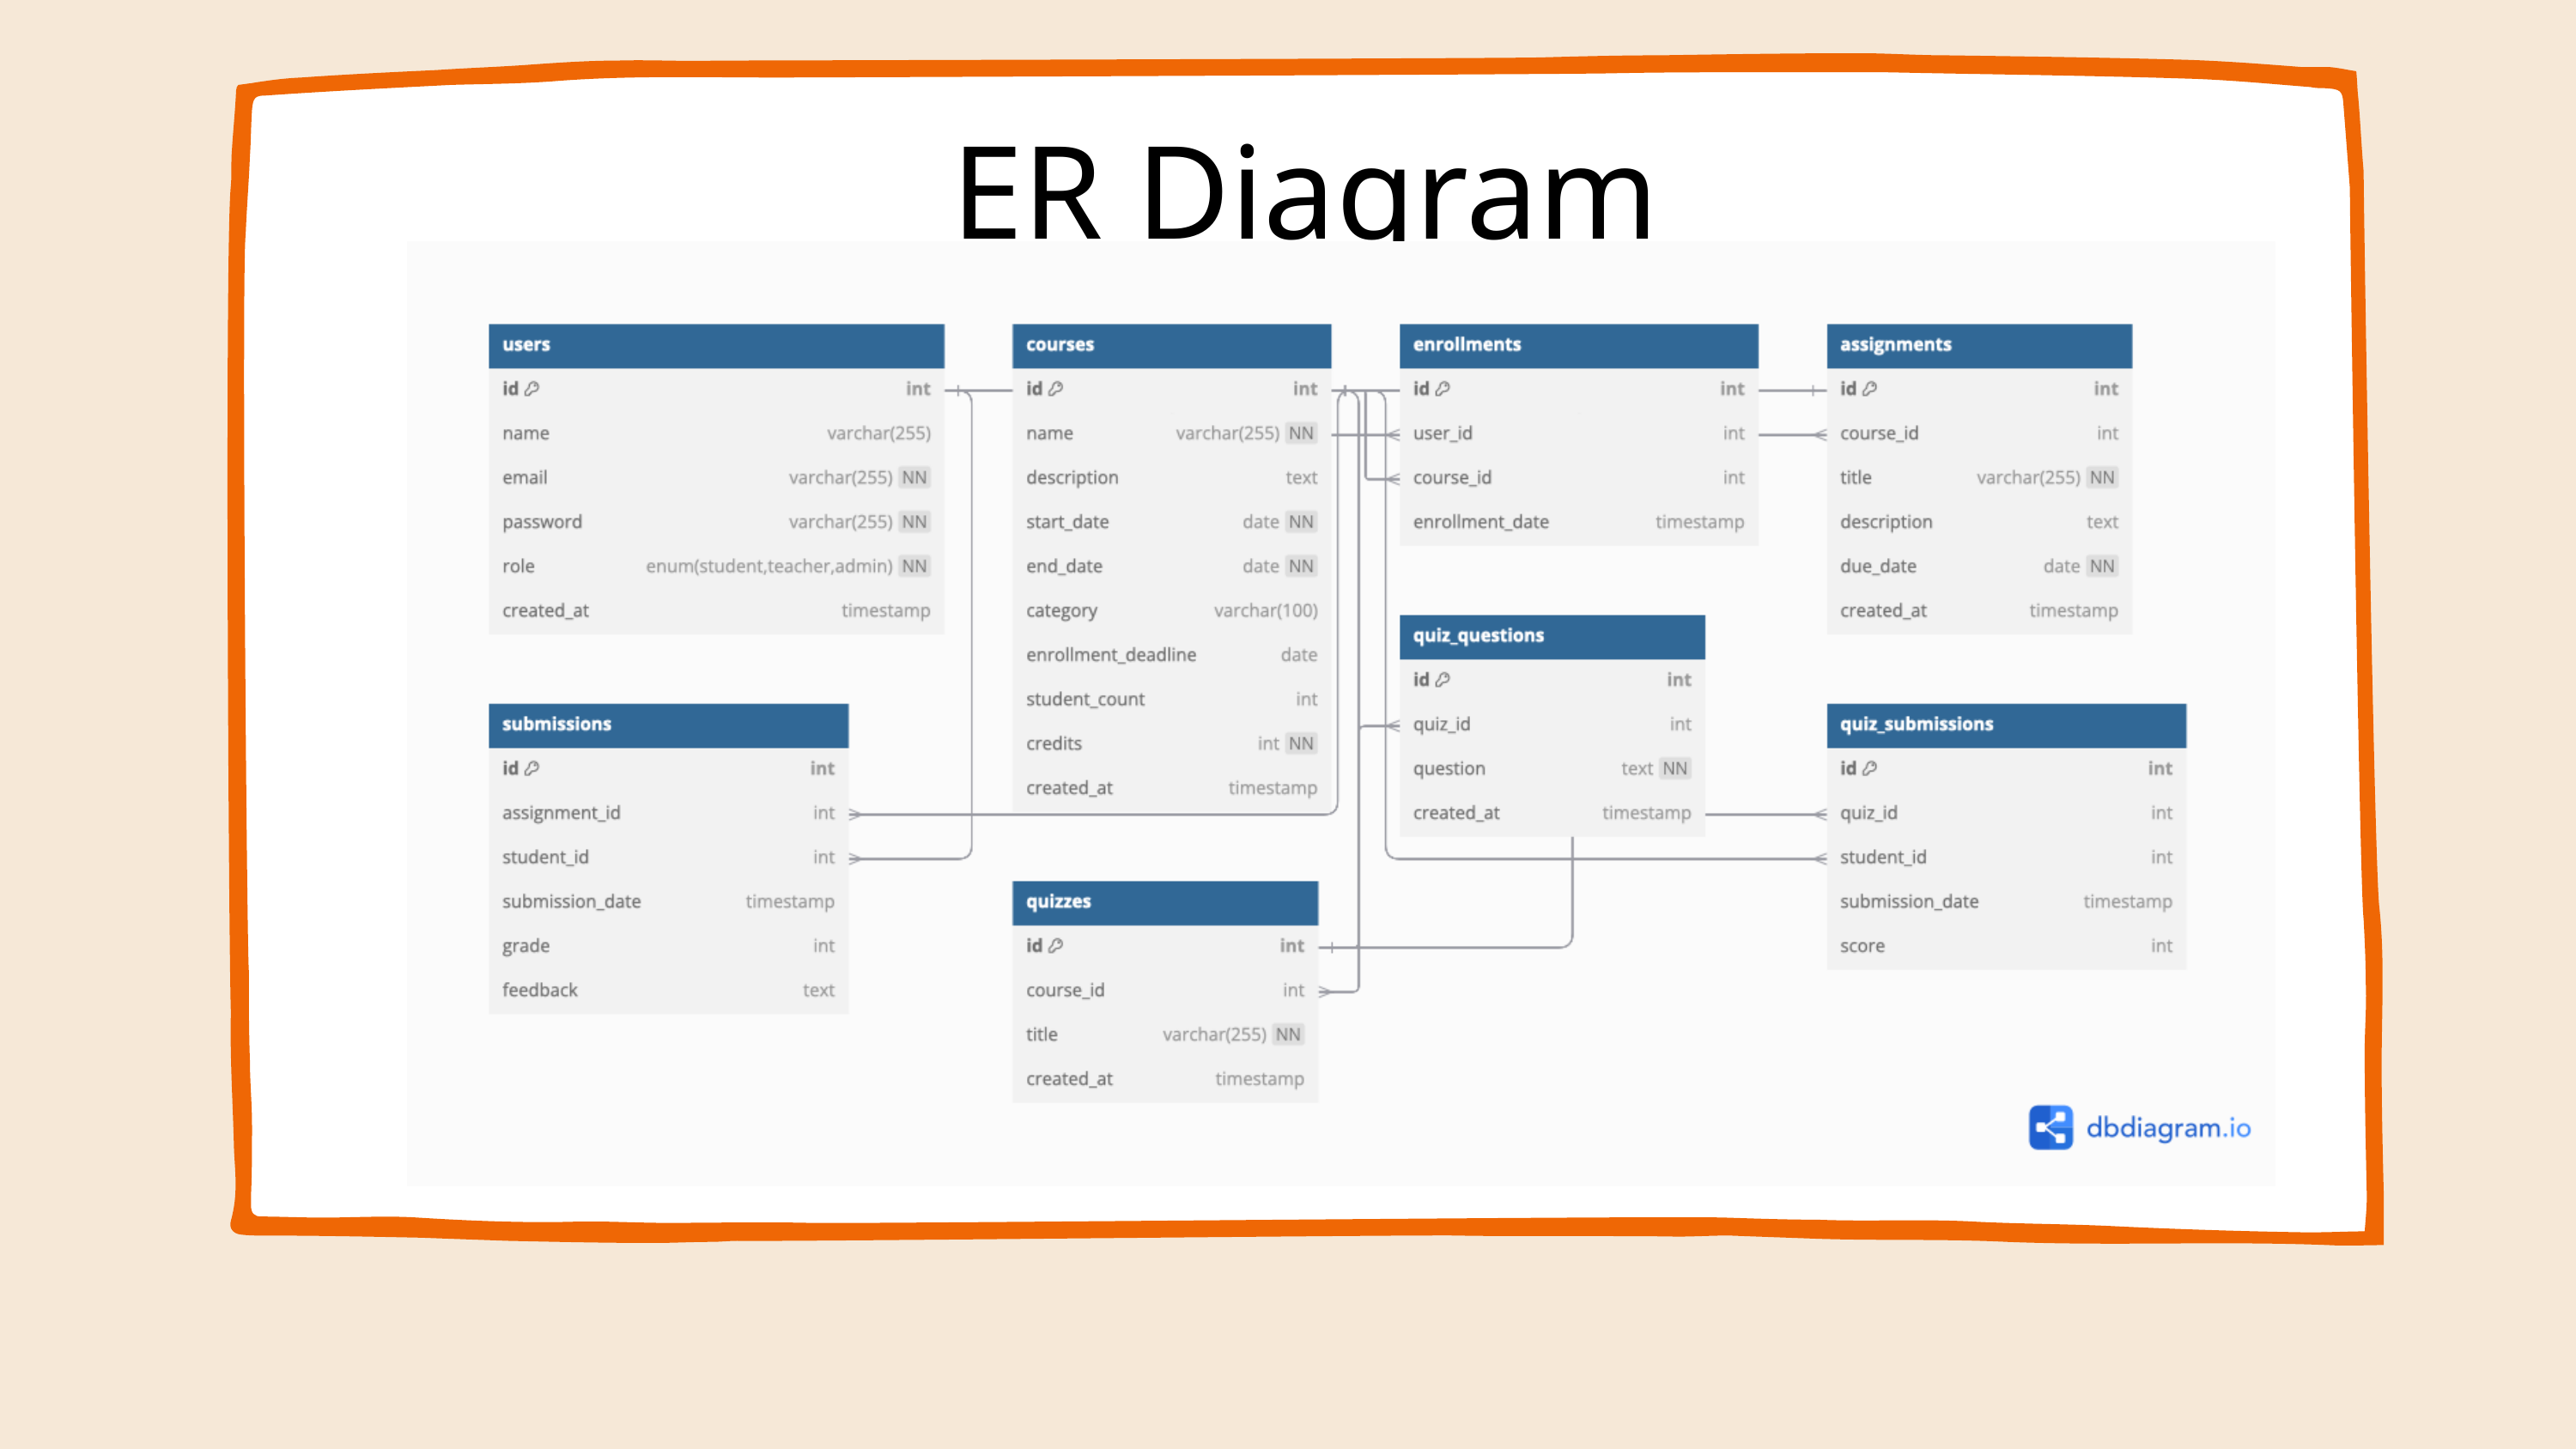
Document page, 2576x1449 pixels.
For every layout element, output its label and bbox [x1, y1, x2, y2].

text_box [227, 52, 2384, 1248]
picture [407, 241, 2276, 1186]
